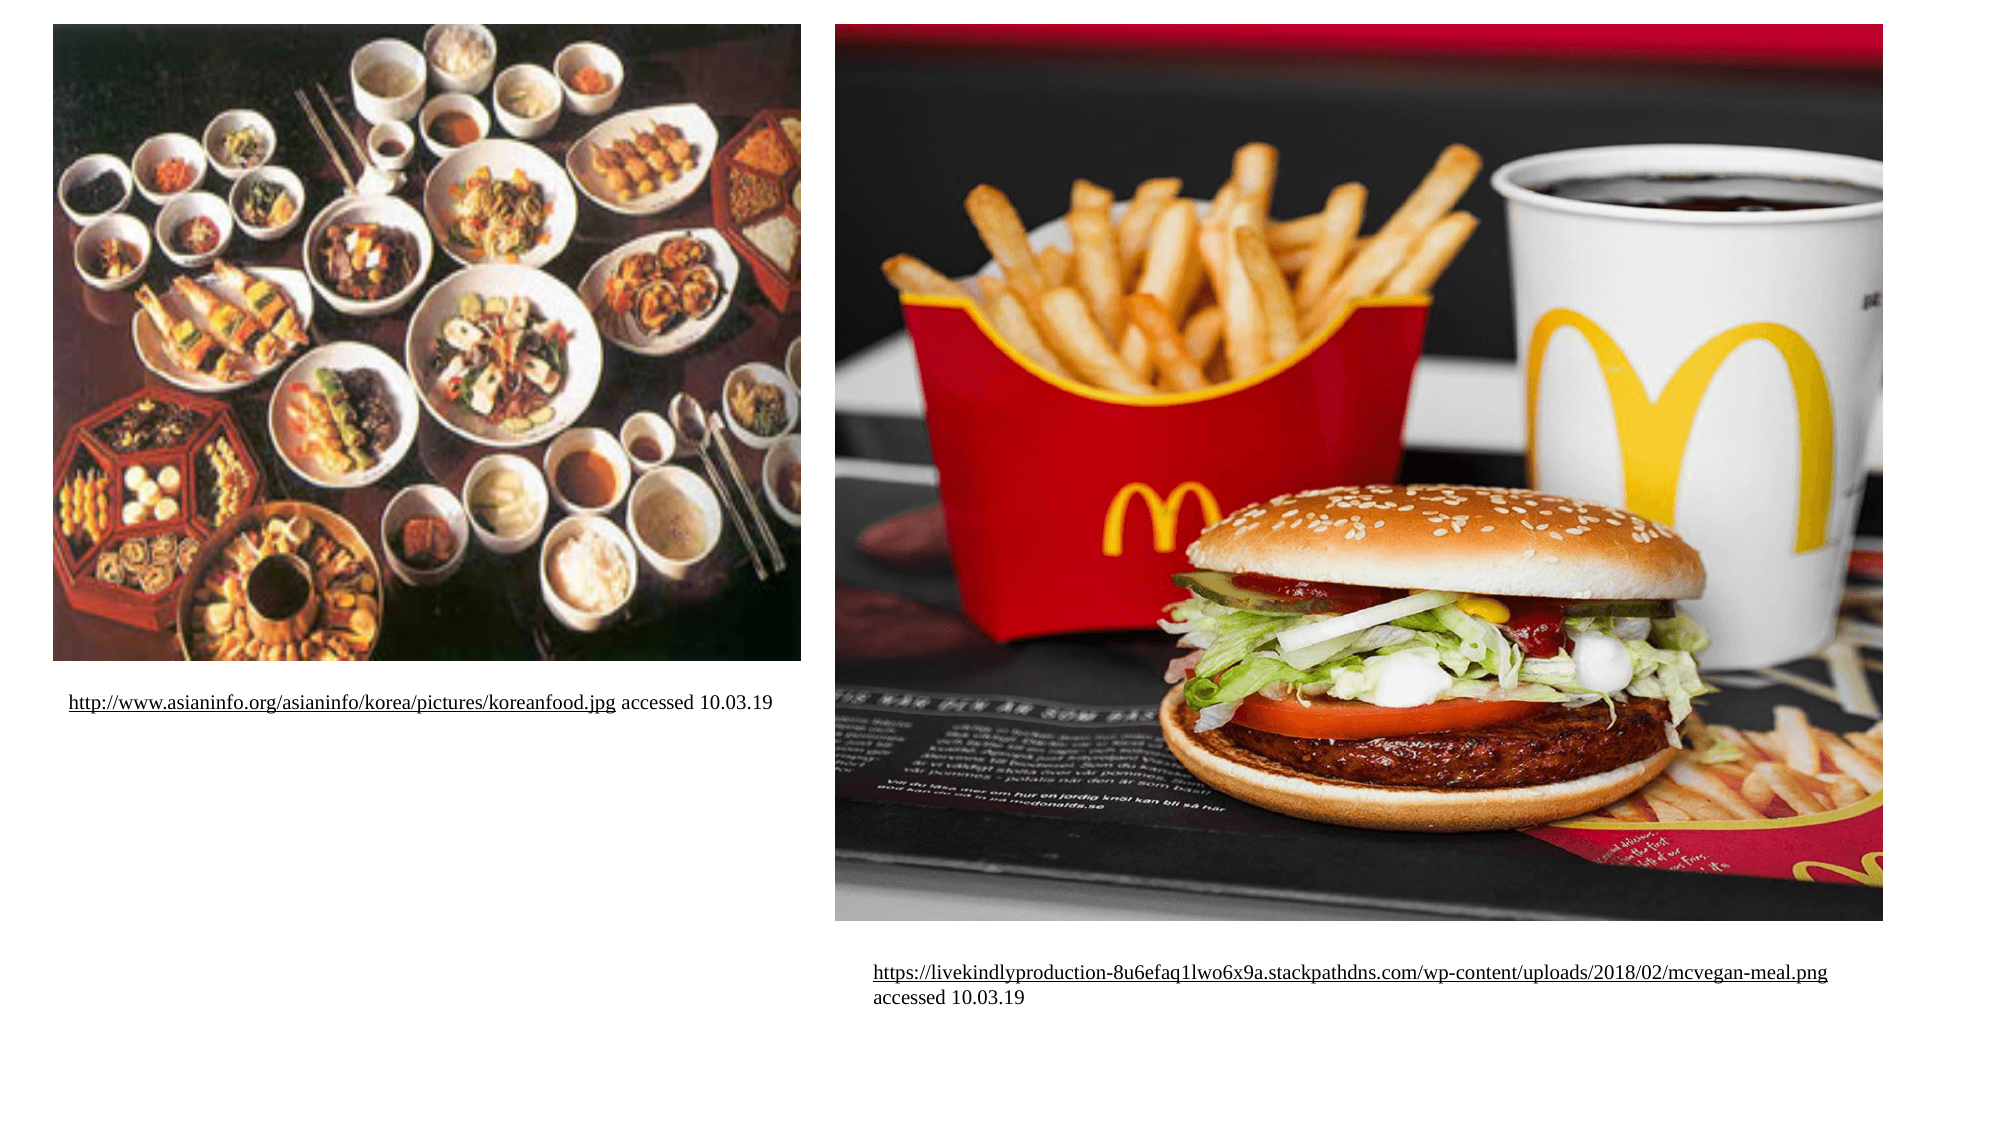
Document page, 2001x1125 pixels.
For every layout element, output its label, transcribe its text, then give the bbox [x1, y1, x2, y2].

picture [835, 24, 1883, 921]
text_box http://www.asianinfo.org/asianinfo/korea/pictures/koreanfood.jpg accessed 10.03.19 [53, 681, 835, 722]
picture [53, 24, 801, 661]
text_box https://livekindlyproduction-8u6efaq1lwo6x9a.stackpathdns.com/wp-content/uploads/2018/02/mcvegan-meal.png accessed 10.03.19 [858, 951, 1859, 1016]
